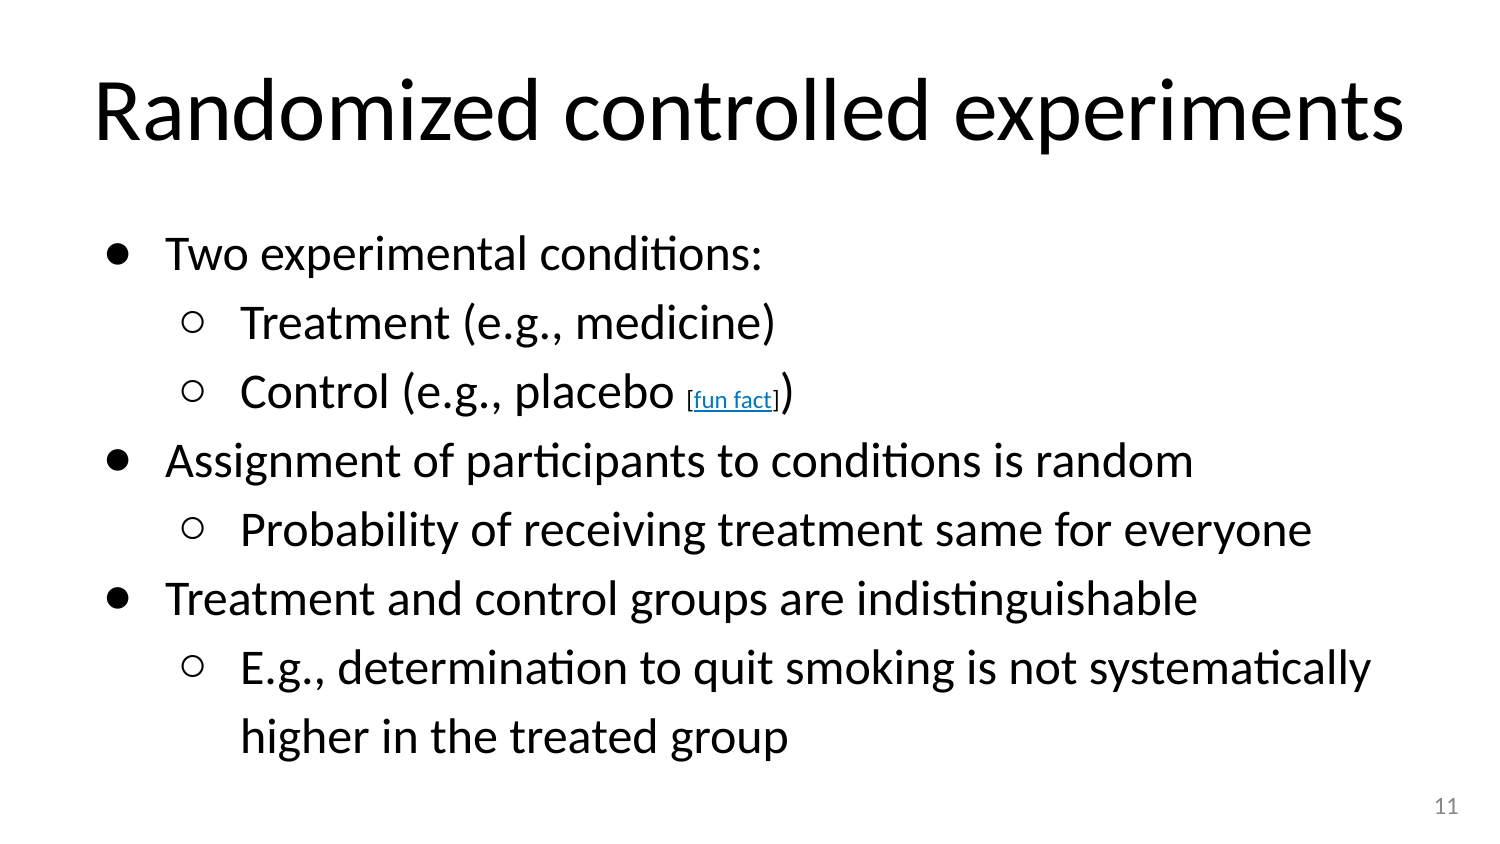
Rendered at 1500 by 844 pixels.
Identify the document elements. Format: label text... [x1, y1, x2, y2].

list Two experimental conditions: Treatment (e.g., medicine) Control (e.g., placebo [fun fact]) Assignment of participants to conditions is random Probability of receiving treatment same for everyone Treatment and control groups are indistinguishable E.g., determination to quit smoking is not systematically higher in the treated group [75, 196, 1425, 754]
slide_number ‹#› [1123, 782, 1474, 827]
title Randomized controlled experiments [75, 33, 1425, 175]
